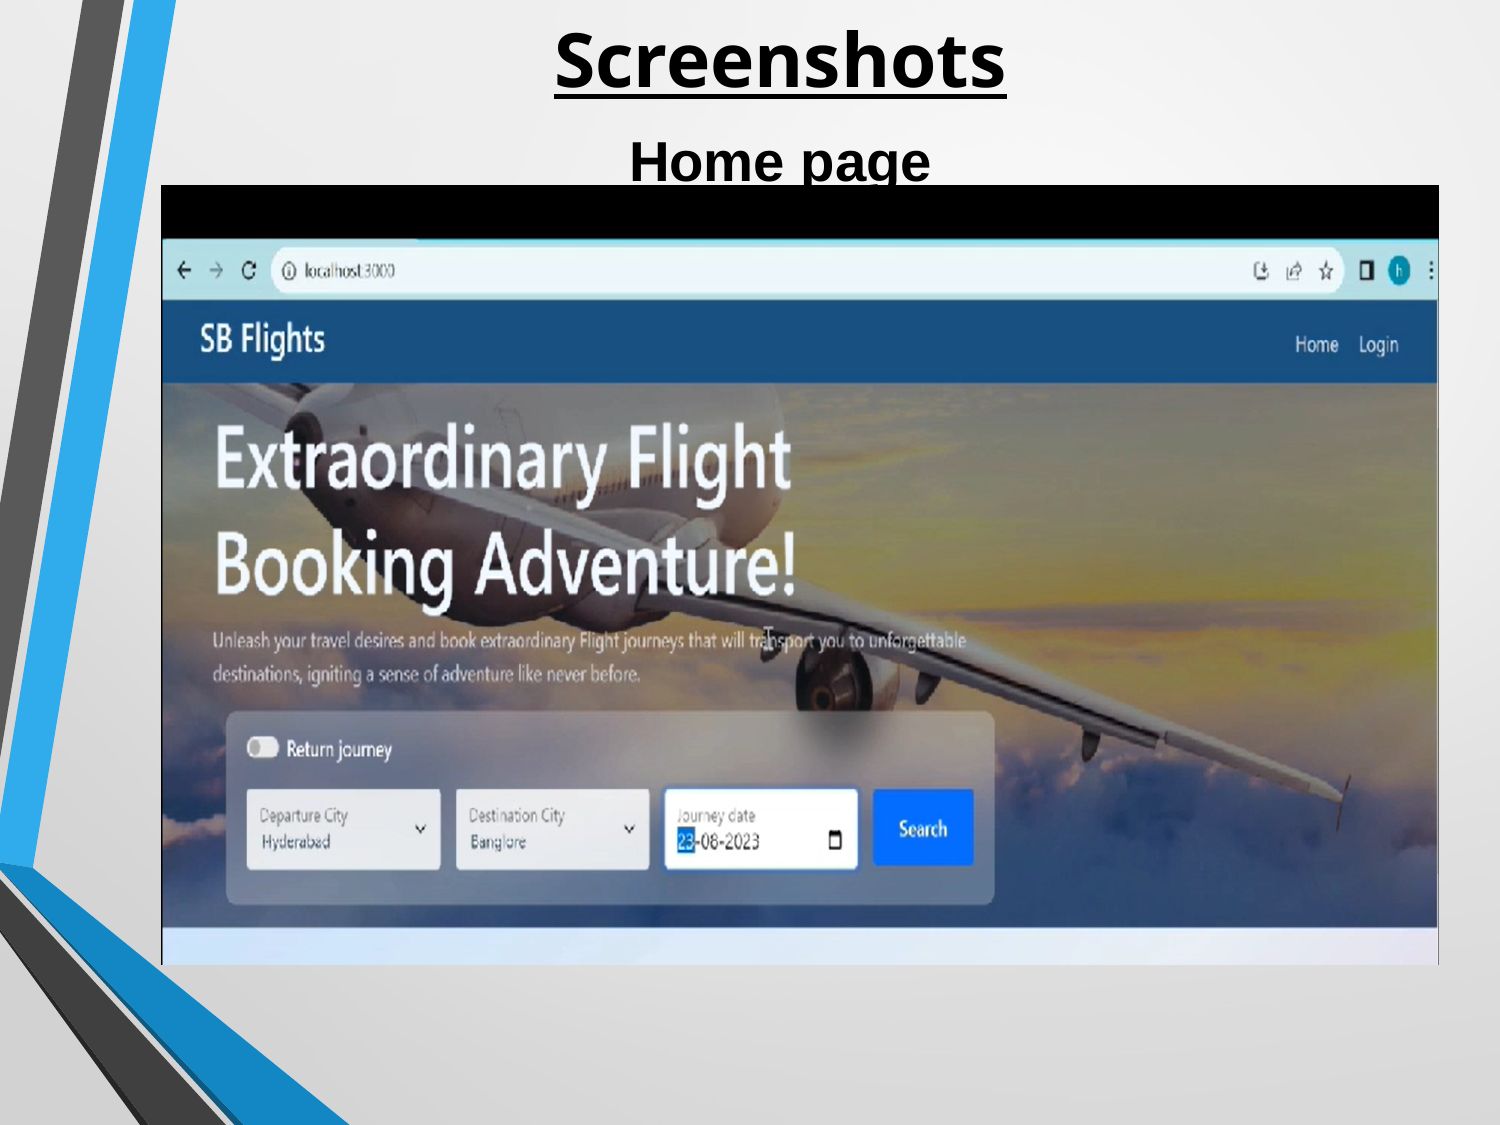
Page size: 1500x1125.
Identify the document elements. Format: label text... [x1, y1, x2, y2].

picture [160, 185, 1439, 965]
list Screenshots Home page [0, 0, 1500, 1125]
